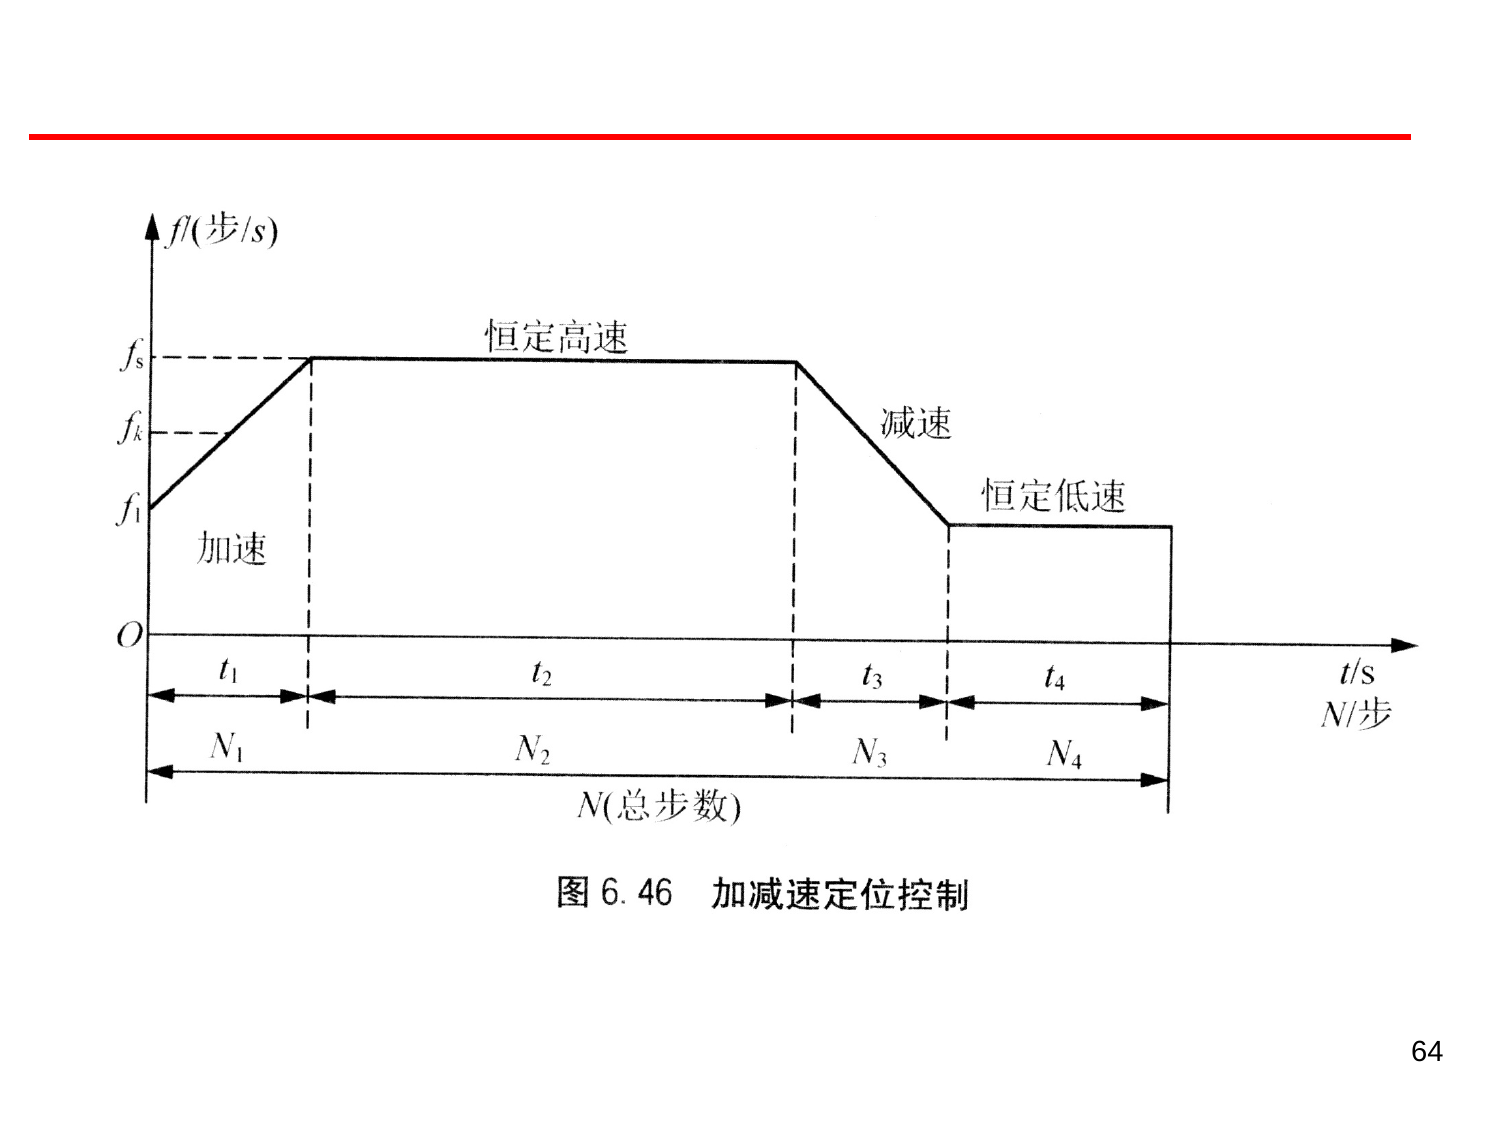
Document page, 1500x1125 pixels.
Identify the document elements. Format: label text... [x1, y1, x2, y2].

picture [105, 198, 1432, 930]
slide_number 64 [1363, 1024, 1459, 1103]
